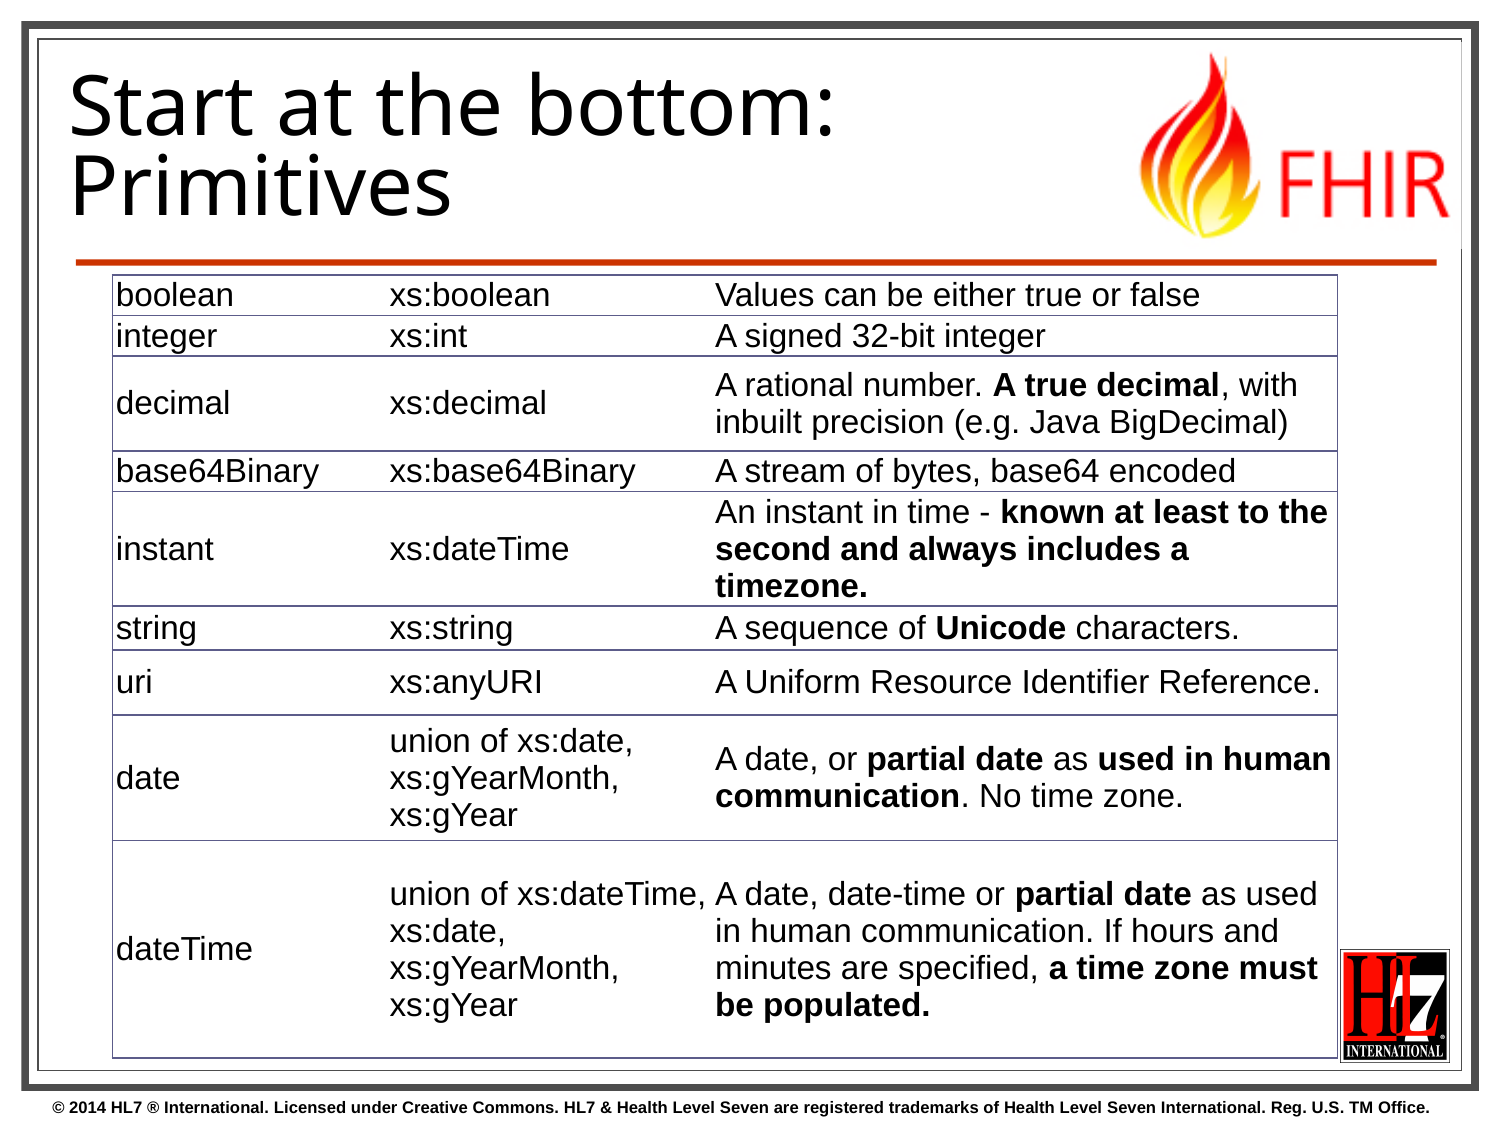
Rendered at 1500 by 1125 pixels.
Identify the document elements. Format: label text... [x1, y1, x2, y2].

table_cell xs:anyURI [386, 651, 712, 714]
table_header Values can be either true or false [712, 276, 1337, 315]
table_header xs:boolean [386, 276, 712, 315]
table_cell decimal [113, 357, 386, 450]
table_cell base64Binary [113, 452, 386, 491]
title Start at the bottom: Primitives [53, 54, 1128, 249]
picture [1128, 42, 1462, 249]
table_cell xs:dateTime [386, 492, 712, 605]
table_cell A date, date-time or partial date as used in human communication. If hours and minutes are specified, a time zone must be populated. [712, 841, 1337, 1057]
table_cell date [113, 716, 386, 840]
table_cell integer [113, 316, 386, 355]
table_header boolean [113, 276, 386, 315]
table_cell A date, or partial date as used in human communication. No time zone. [712, 716, 1337, 840]
table_cell string [113, 607, 386, 649]
table_cell xs:string [386, 607, 712, 649]
table_cell A stream of bytes, base64 encoded [712, 452, 1337, 491]
table_cell A sequence of Unicode characters. [712, 607, 1337, 649]
table_cell xs:decimal [386, 357, 712, 450]
table_cell xs:base64Binary [386, 452, 712, 491]
table_cell A Uniform Resource Identifier Reference. [712, 651, 1337, 714]
table_cell A signed 32-bit integer [712, 316, 1337, 355]
table_cell xs:int [386, 316, 712, 355]
table_cell dateTime [113, 841, 386, 1057]
table_cell An instant in time - known at least to the second and always includes a timezone. [712, 492, 1337, 605]
table_cell uri [113, 651, 386, 714]
table_cell A rational number. A true decimal, with inbuilt precision (e.g. Java BigDecimal) [712, 357, 1337, 450]
picture [1340, 949, 1450, 1063]
table_cell union of xs:dateTime, xs:date, xs:gYearMonth, xs:gYear [386, 841, 712, 1057]
table_cell instant [113, 492, 386, 605]
table_cell union of xs:date, xs:gYearMonth, xs:gYear [386, 716, 712, 840]
